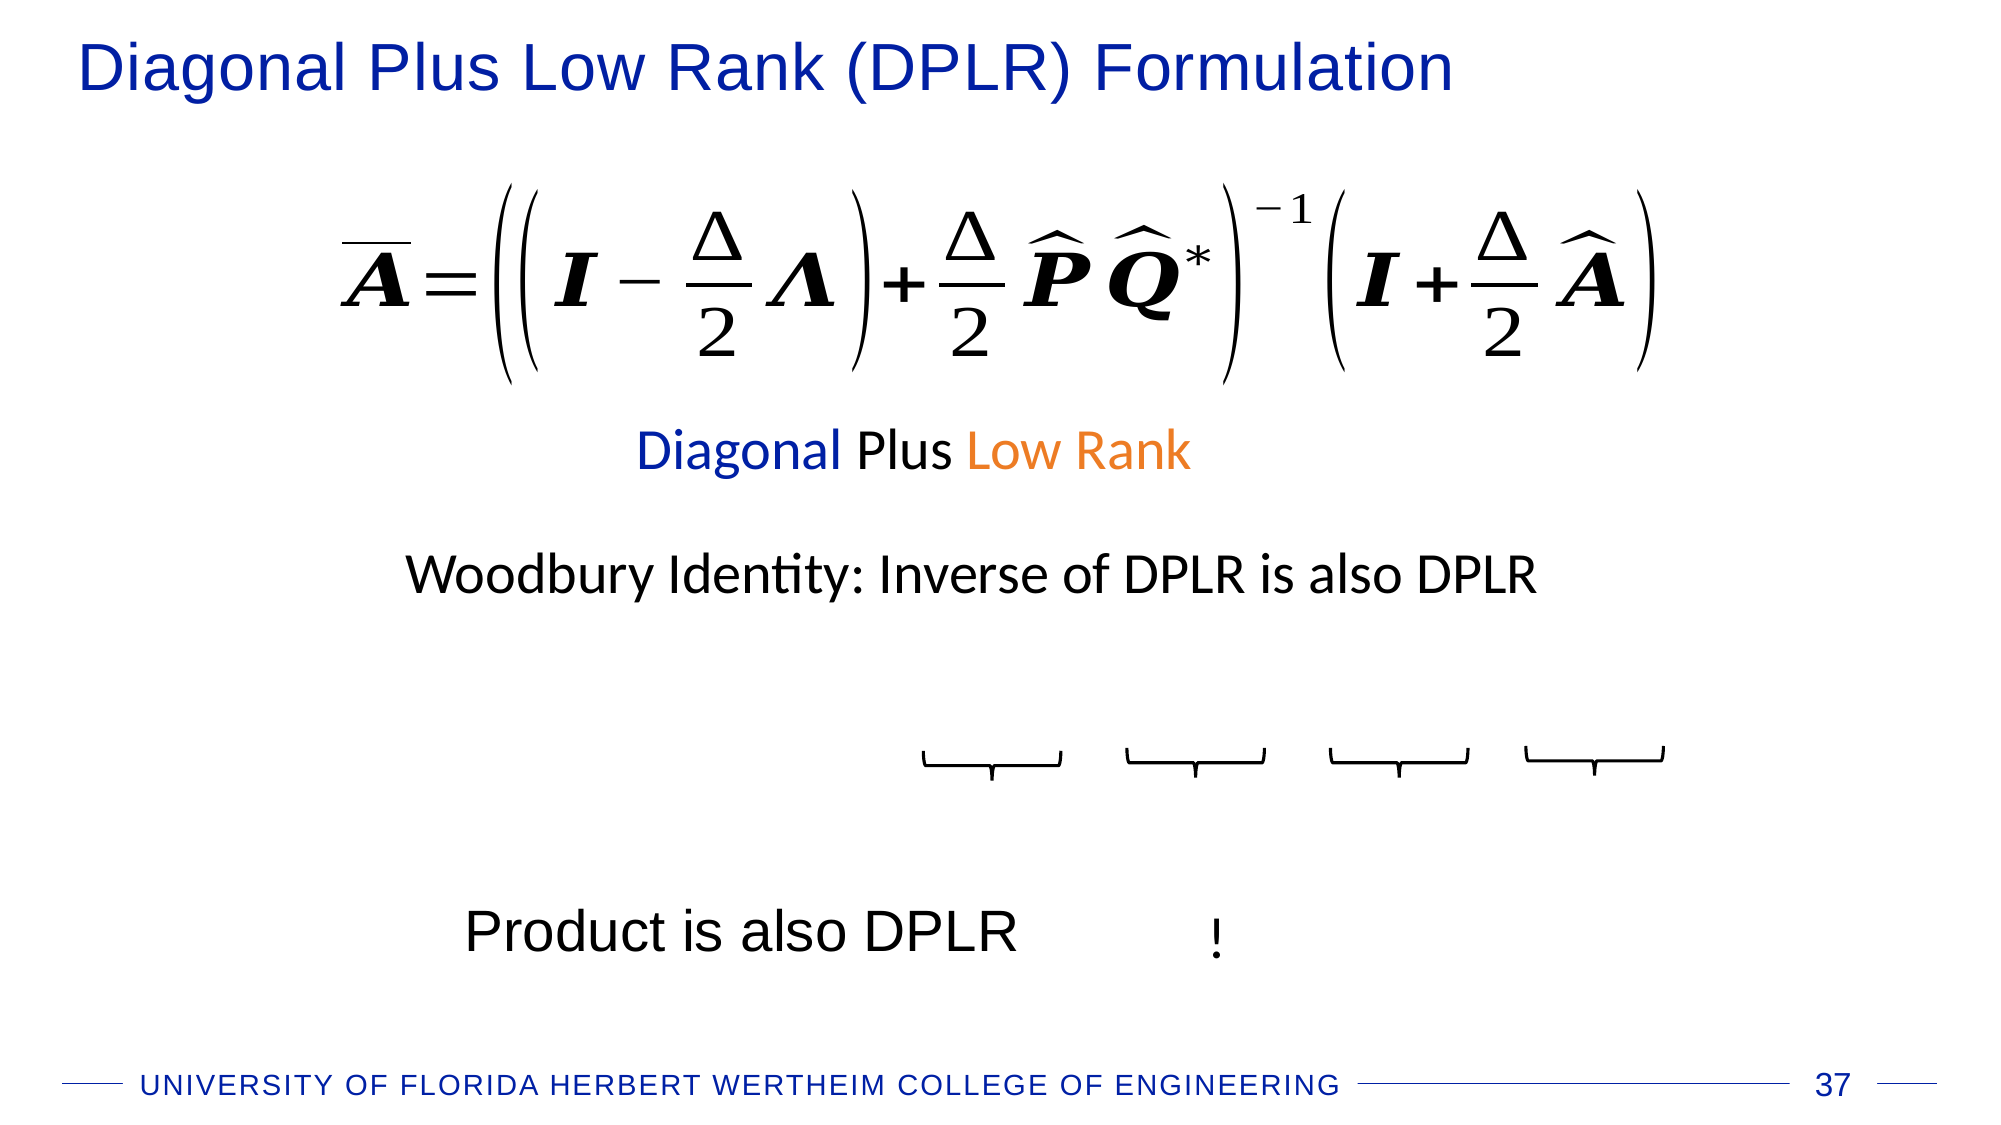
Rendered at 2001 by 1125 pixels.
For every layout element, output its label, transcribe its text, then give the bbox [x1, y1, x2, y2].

text_box Diagonal Plus Low Rank [621, 403, 1378, 489]
text_box [1525, 745, 1664, 776]
text_box Woodbury Identity: Inverse of DPLR is also DPLR [390, 528, 1610, 613]
text_box [1126, 747, 1265, 778]
text_box [1329, 747, 1469, 778]
text_box Product is also DPLR [390, 886, 1035, 1025]
title Diagonal Plus Low Rank (DPLR) Formulation [62, 0, 1938, 139]
text_box [922, 750, 1062, 781]
footer UNIVERSITY OF FLORIDA HERBERT WERTHEIM COLLEGE OF ENGINEERING [122, 1053, 1358, 1114]
